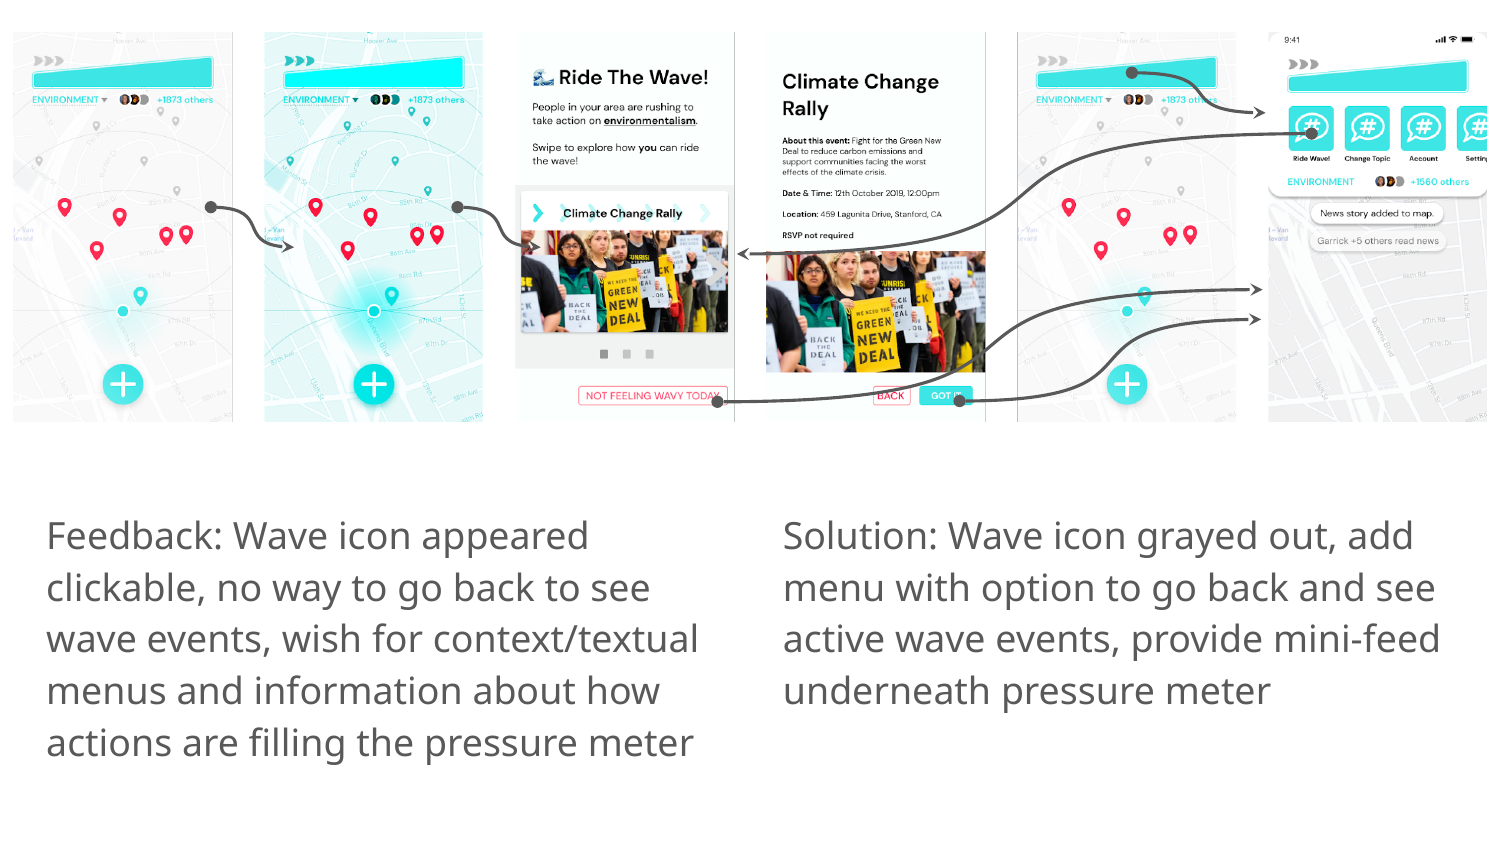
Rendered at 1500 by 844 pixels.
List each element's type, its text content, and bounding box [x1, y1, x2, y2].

list Solution: Wave icon grayed out, add menu with option to go back and see active wave events, provide mini-feed underneath pressure meter [767, 490, 1469, 821]
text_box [736, 133, 1312, 255]
list Feedback: Wave icon appeared clickable, no way to go back to see wave events, wish for context/textual menus and information about how actions are filling the pressure meter [31, 490, 733, 821]
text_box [717, 289, 1263, 403]
picture [12, 32, 1487, 423]
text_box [457, 206, 541, 248]
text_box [210, 206, 295, 248]
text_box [1131, 72, 1266, 114]
